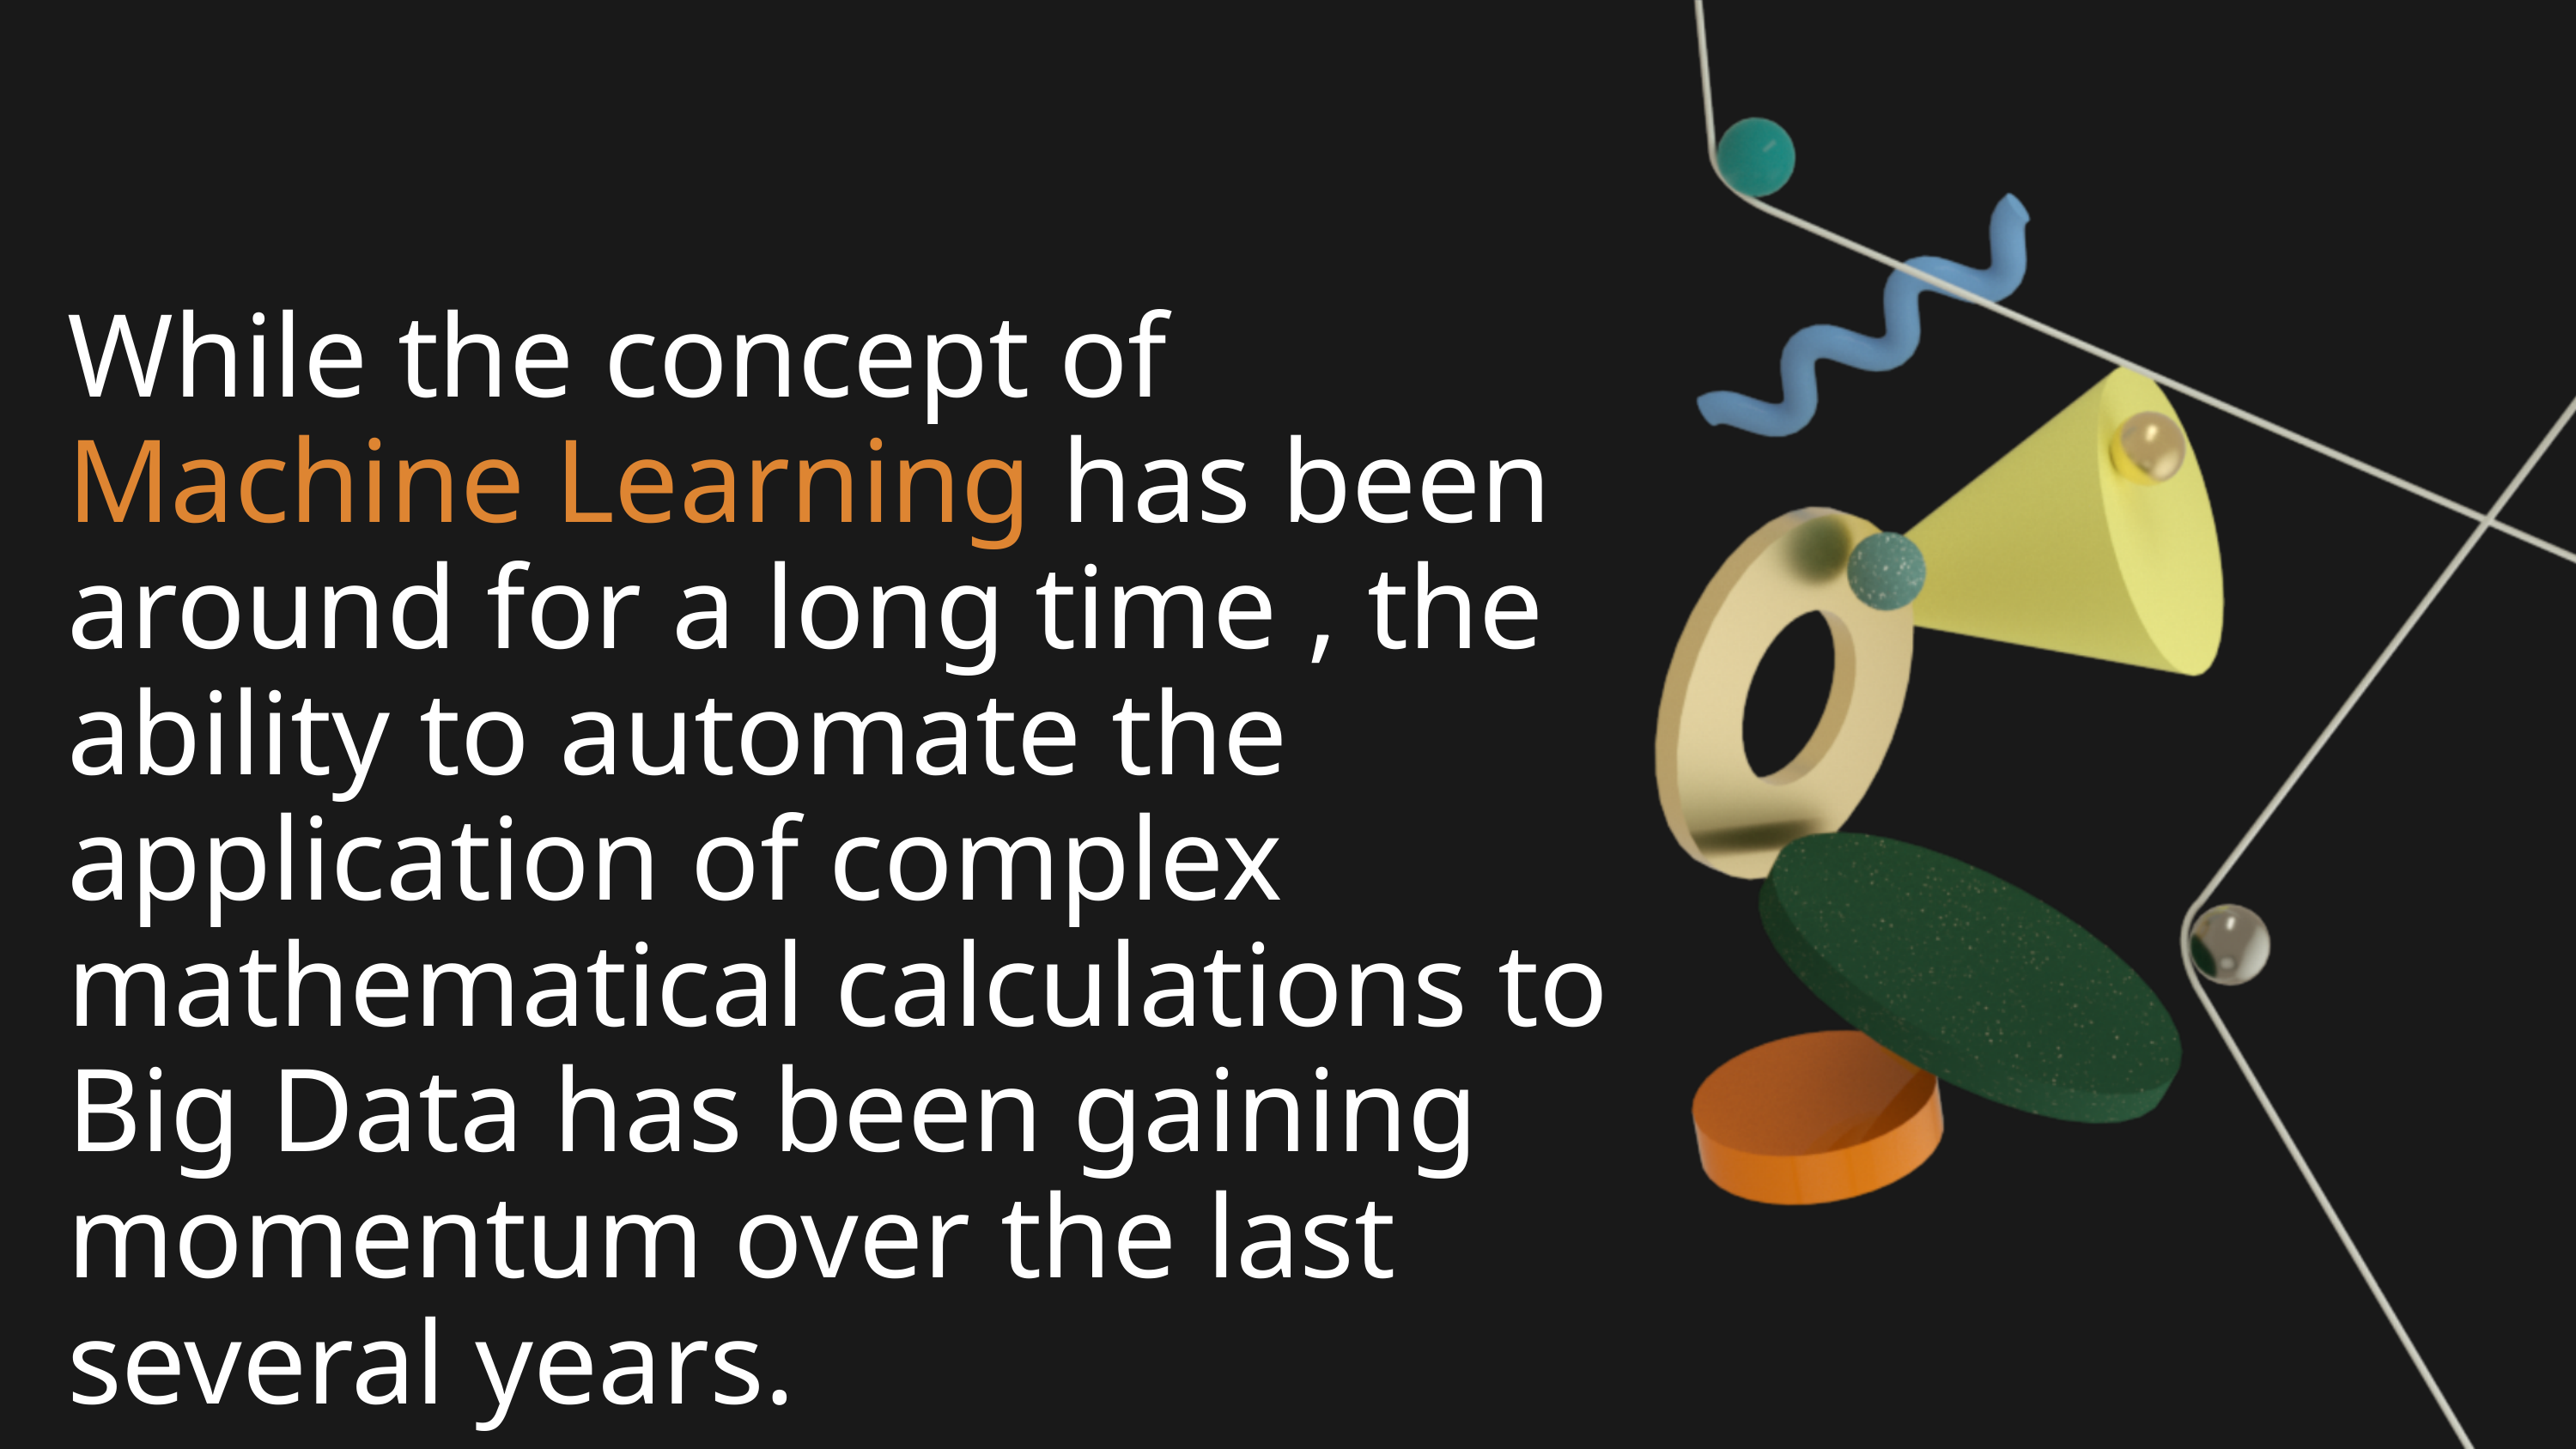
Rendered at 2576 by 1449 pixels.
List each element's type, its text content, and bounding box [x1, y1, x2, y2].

picture [1413, 1, 2576, 1448]
text_box While the concept of Machine Learning has been around for a long time , the ability to automate the application of complex mathematical calculations to Big Data has been gaining momentum over the last several years. [67, 294, 1633, 1427]
